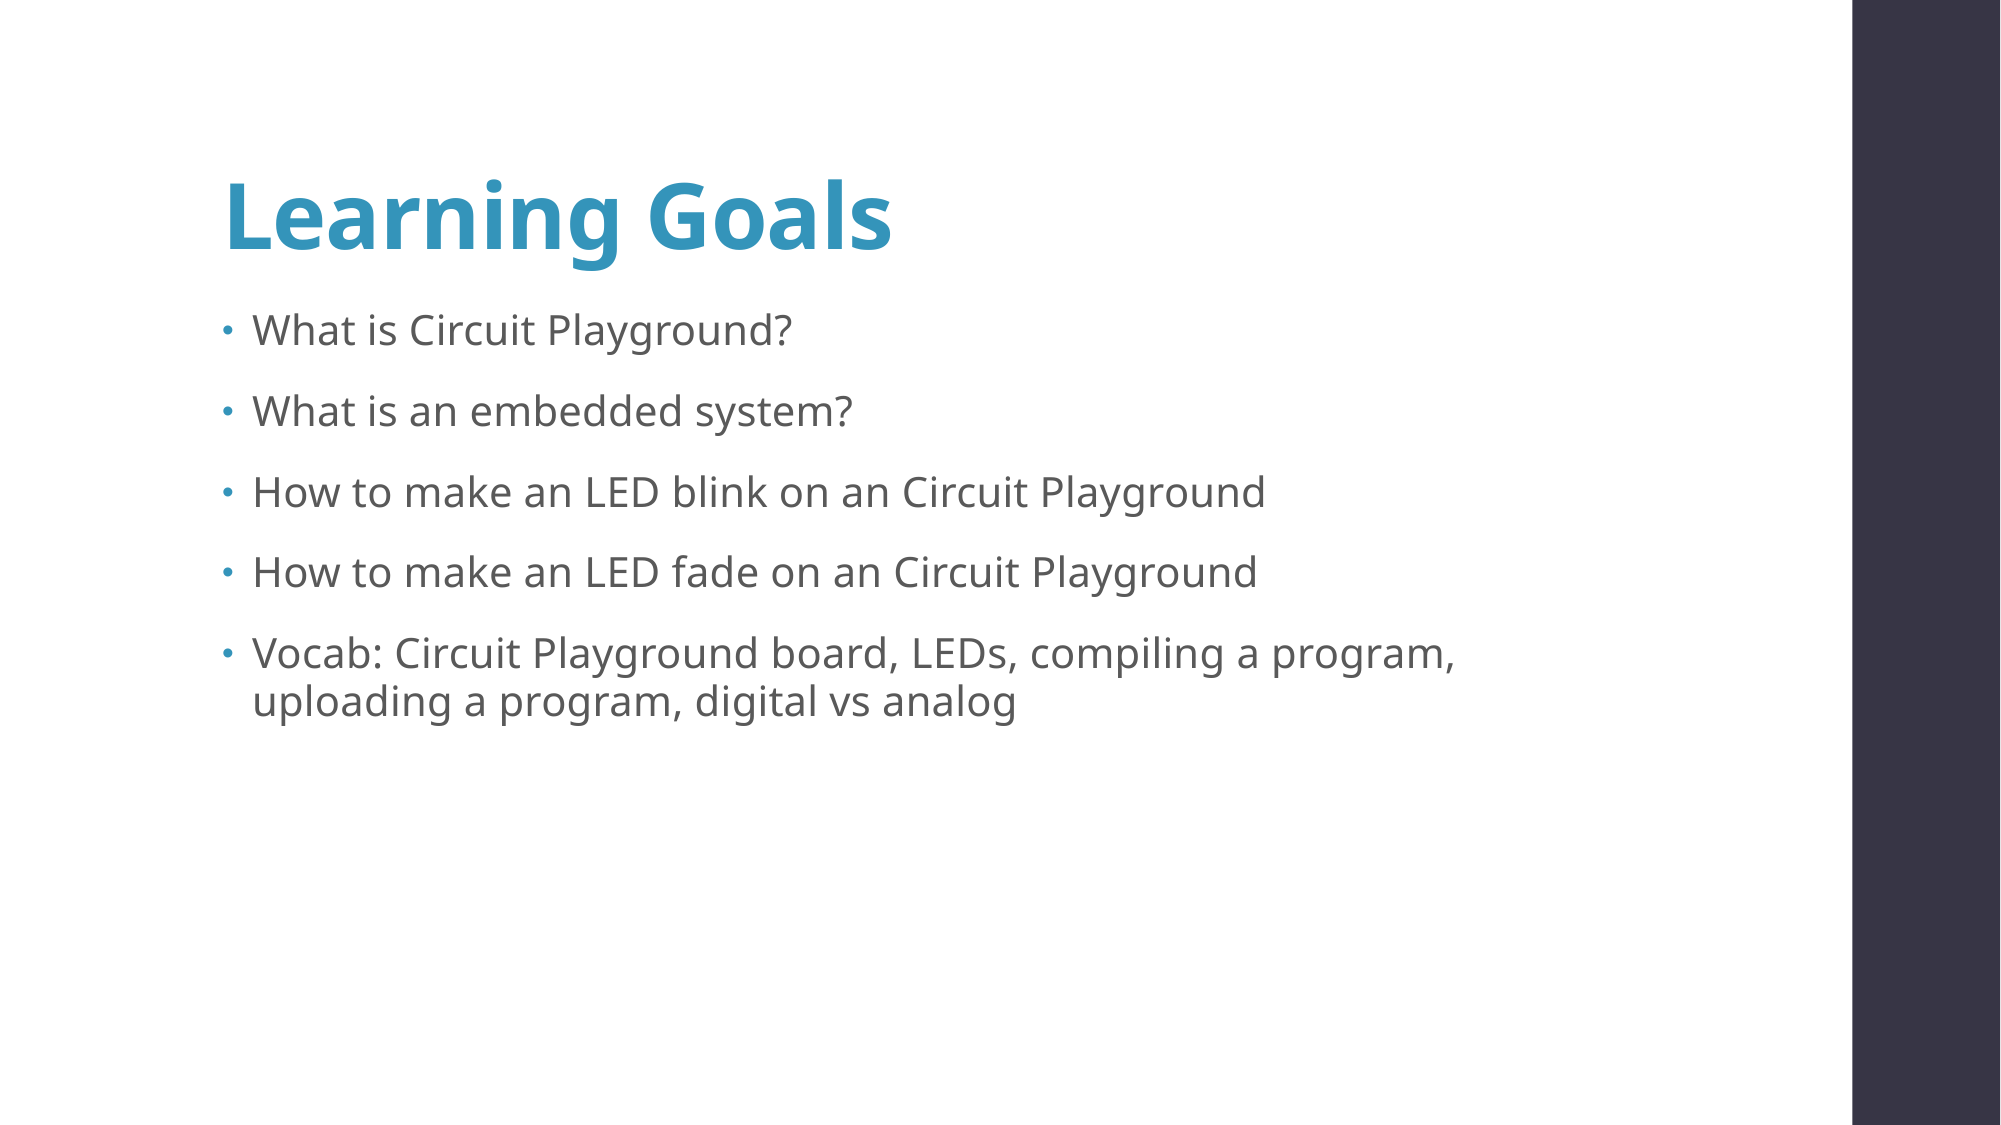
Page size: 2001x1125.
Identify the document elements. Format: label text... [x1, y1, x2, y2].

title Learning Goals [206, 43, 1797, 278]
list What is Circuit Playground? What is an embedded system? How to make an LED blink on an Circuit Playground How to make an LED fade on an Circuit Playground Vocab: Circuit Playground board, LEDs, compiling a program, uploading a program, digital vs analog [206, 299, 1617, 1014]
